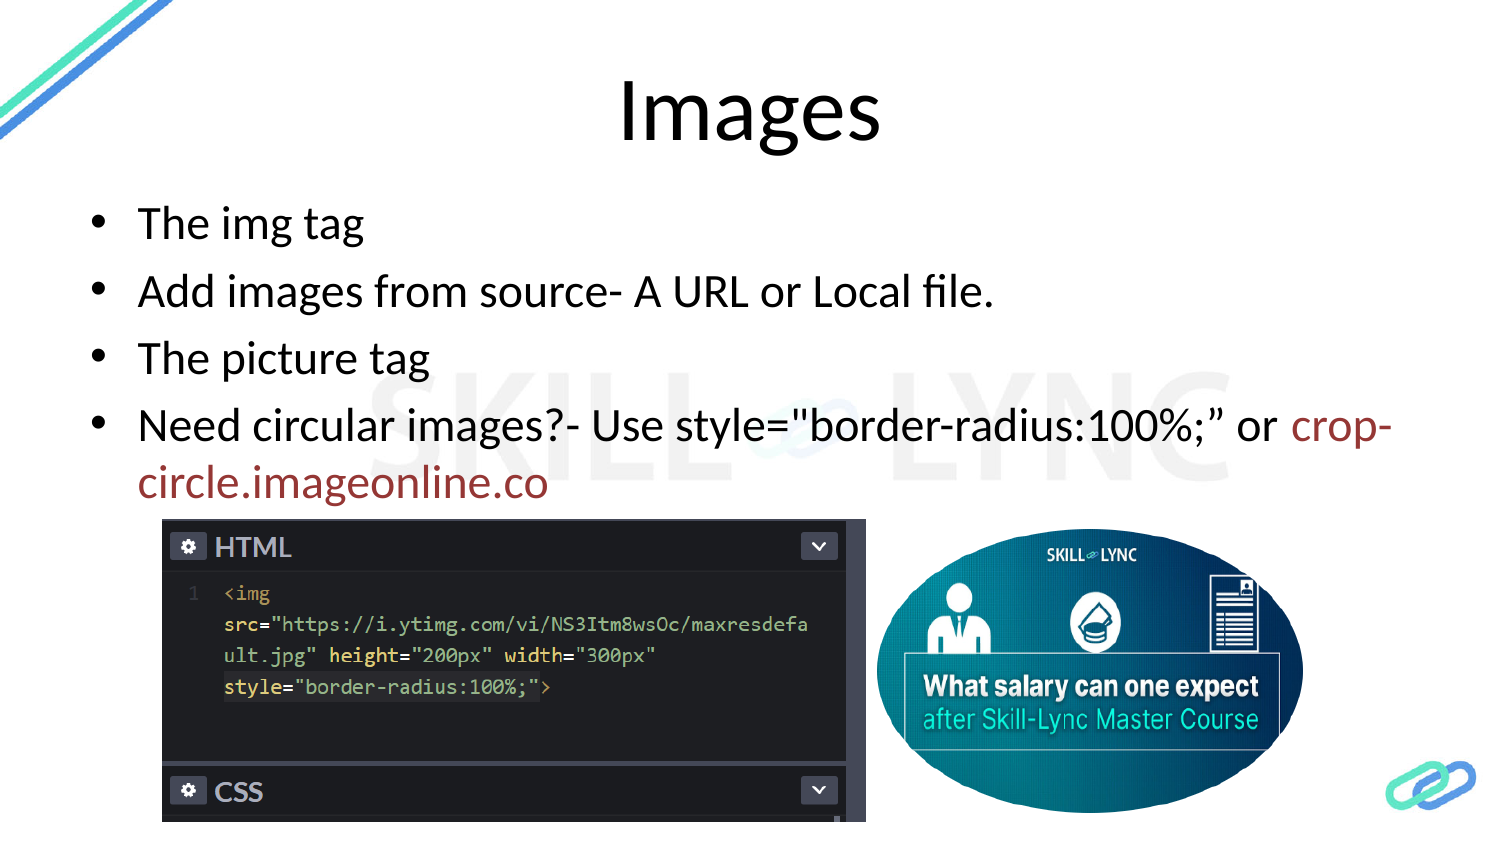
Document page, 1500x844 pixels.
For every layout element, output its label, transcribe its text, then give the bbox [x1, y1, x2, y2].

picture [0, 0, 1500, 844]
list The img tag Add images from source- A URL or Local file. The picture tag Need circular images?- Use style="border-radius:100%;” or crop-circle.imageonline.co [75, 184, 1488, 518]
title Images [75, 33, 1425, 175]
